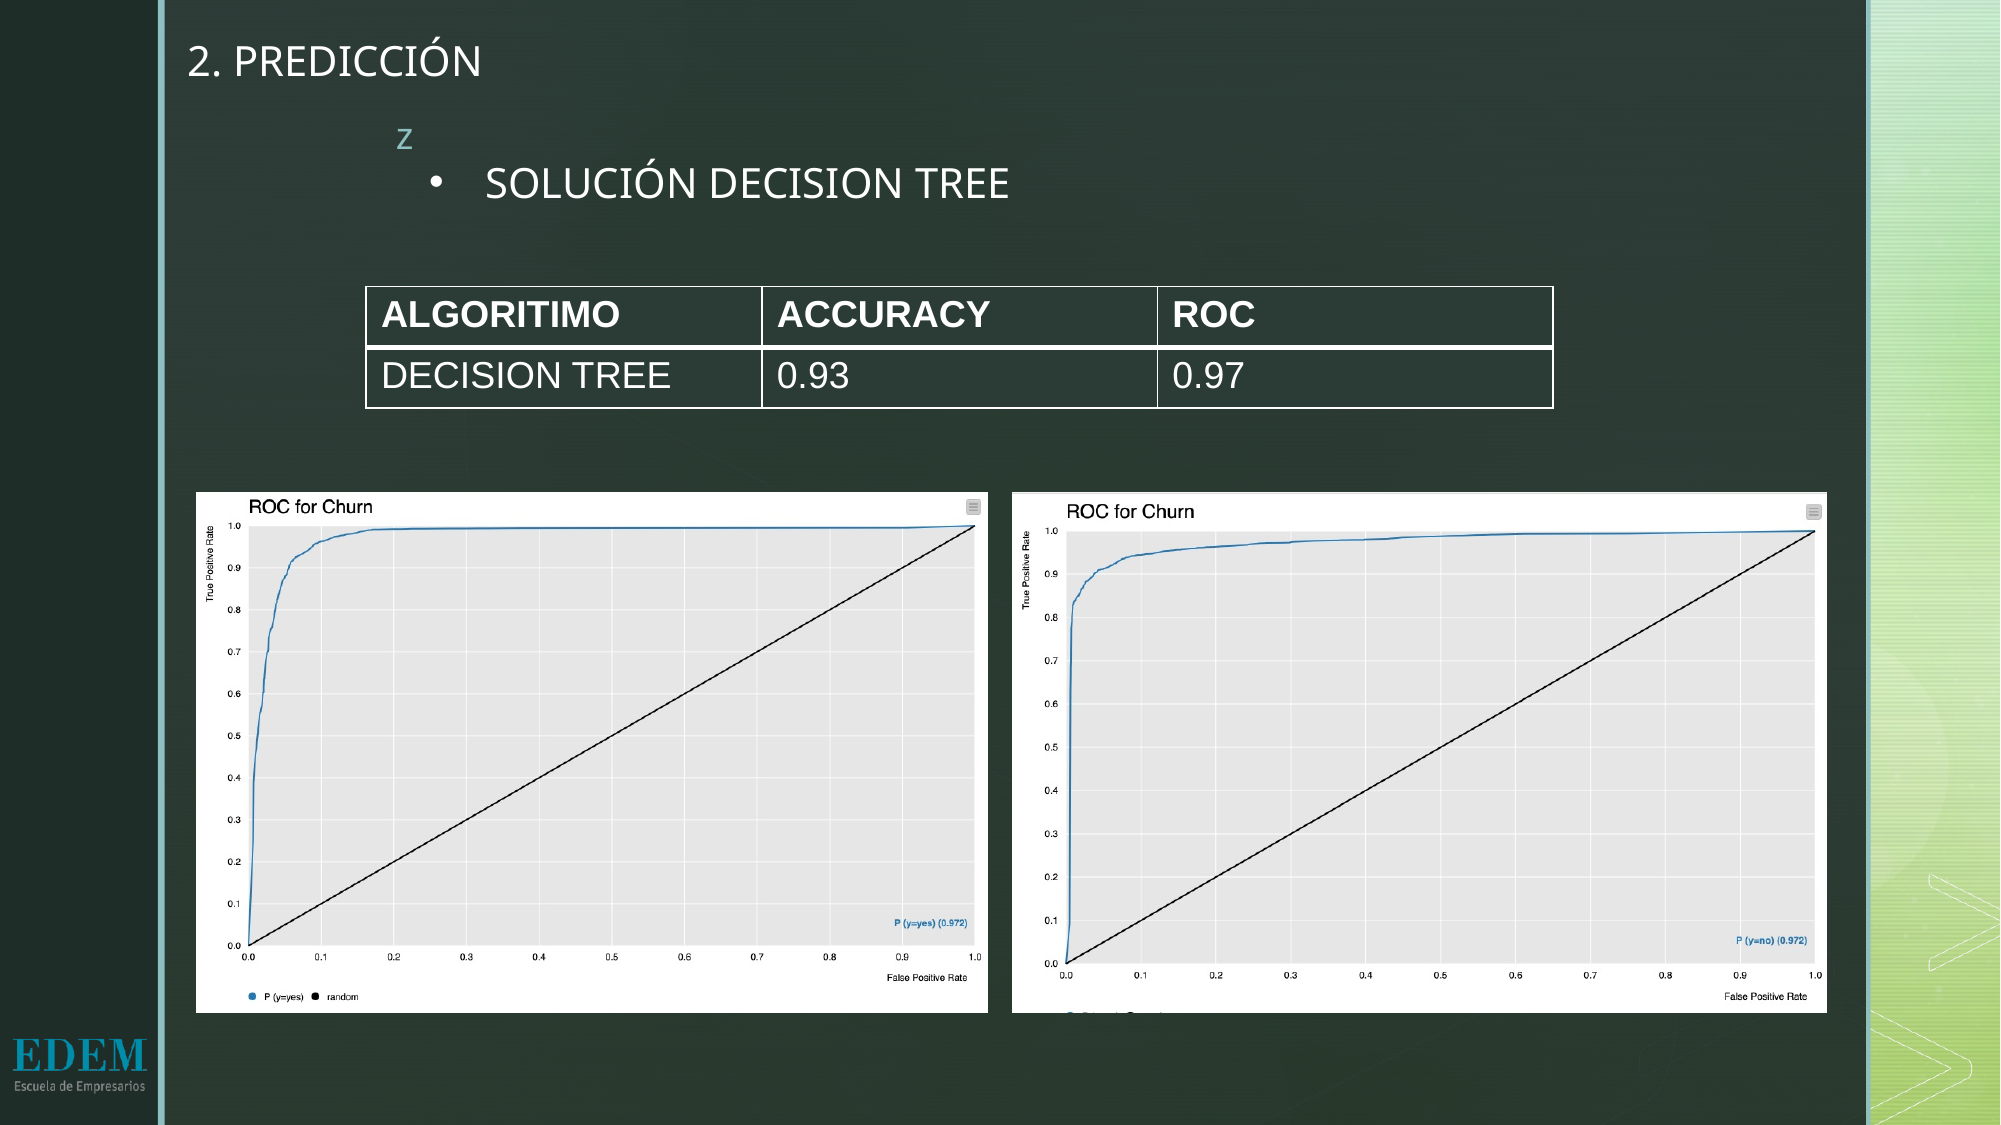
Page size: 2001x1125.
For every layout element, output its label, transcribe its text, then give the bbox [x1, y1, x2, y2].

table_cell DECISION TREE [367, 350, 761, 407]
table_cell 0.93 [763, 350, 1157, 407]
table_header ACCURACY [763, 287, 1157, 345]
table_cell 0.97 [1158, 350, 1552, 407]
picture [1012, 491, 1827, 1013]
picture [1871, 0, 2001, 1125]
text_box [0, 1020, 169, 1103]
text_box 2. PREDICCIÓN [172, 0, 1024, 92]
table_header ROC [1158, 287, 1552, 345]
picture [196, 491, 988, 1013]
text_box SOLUCIÓN DECISION TREE [414, 99, 1328, 286]
table_header ALGORITIMO [367, 287, 761, 345]
